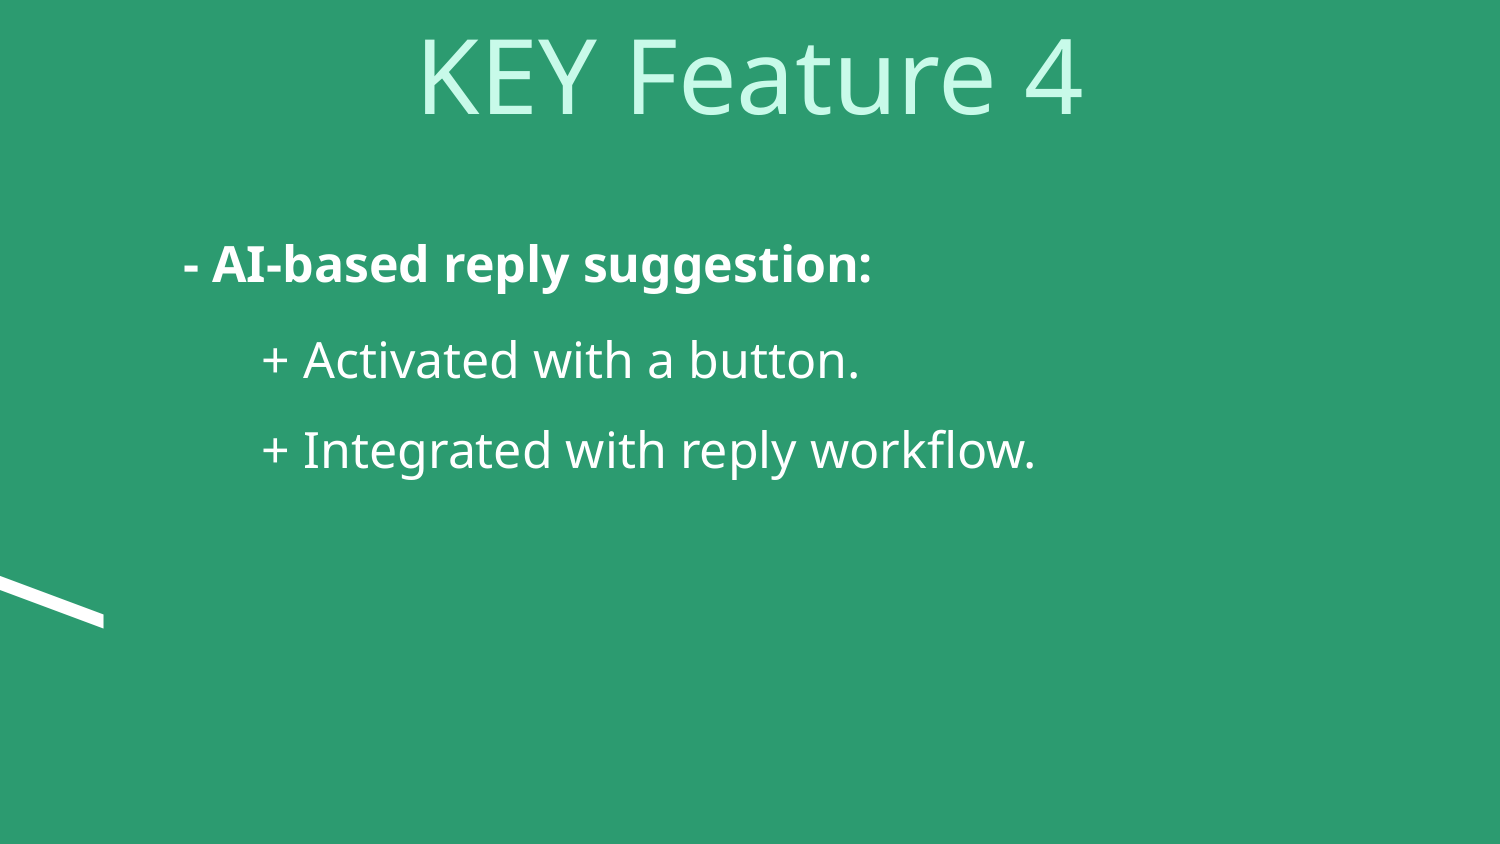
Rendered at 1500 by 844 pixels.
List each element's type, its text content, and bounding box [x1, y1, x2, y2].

subtitle - AI-based reply suggestion: [124, 190, 1333, 304]
text_box + Activated with a button. + Integrated with reply workflow. [202, 288, 1109, 489]
title KEY Feature 4 [344, 14, 1156, 132]
